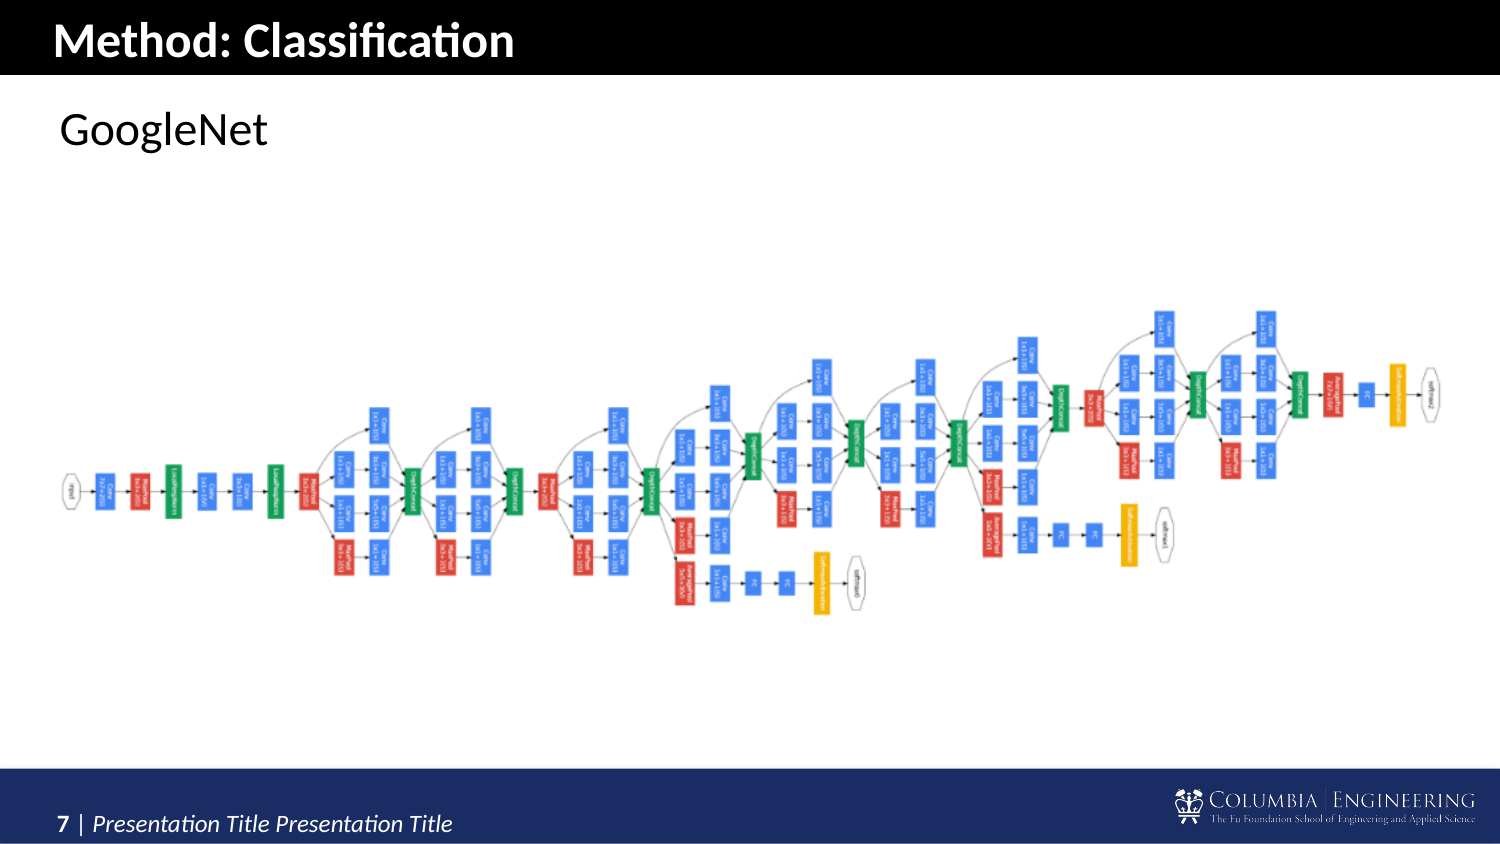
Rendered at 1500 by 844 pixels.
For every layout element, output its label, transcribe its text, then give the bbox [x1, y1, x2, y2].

title Method: Classification [37, 0, 750, 156]
picture [24, 187, 1476, 730]
picture [1175, 787, 1475, 825]
list GoogleNet [44, 89, 758, 186]
